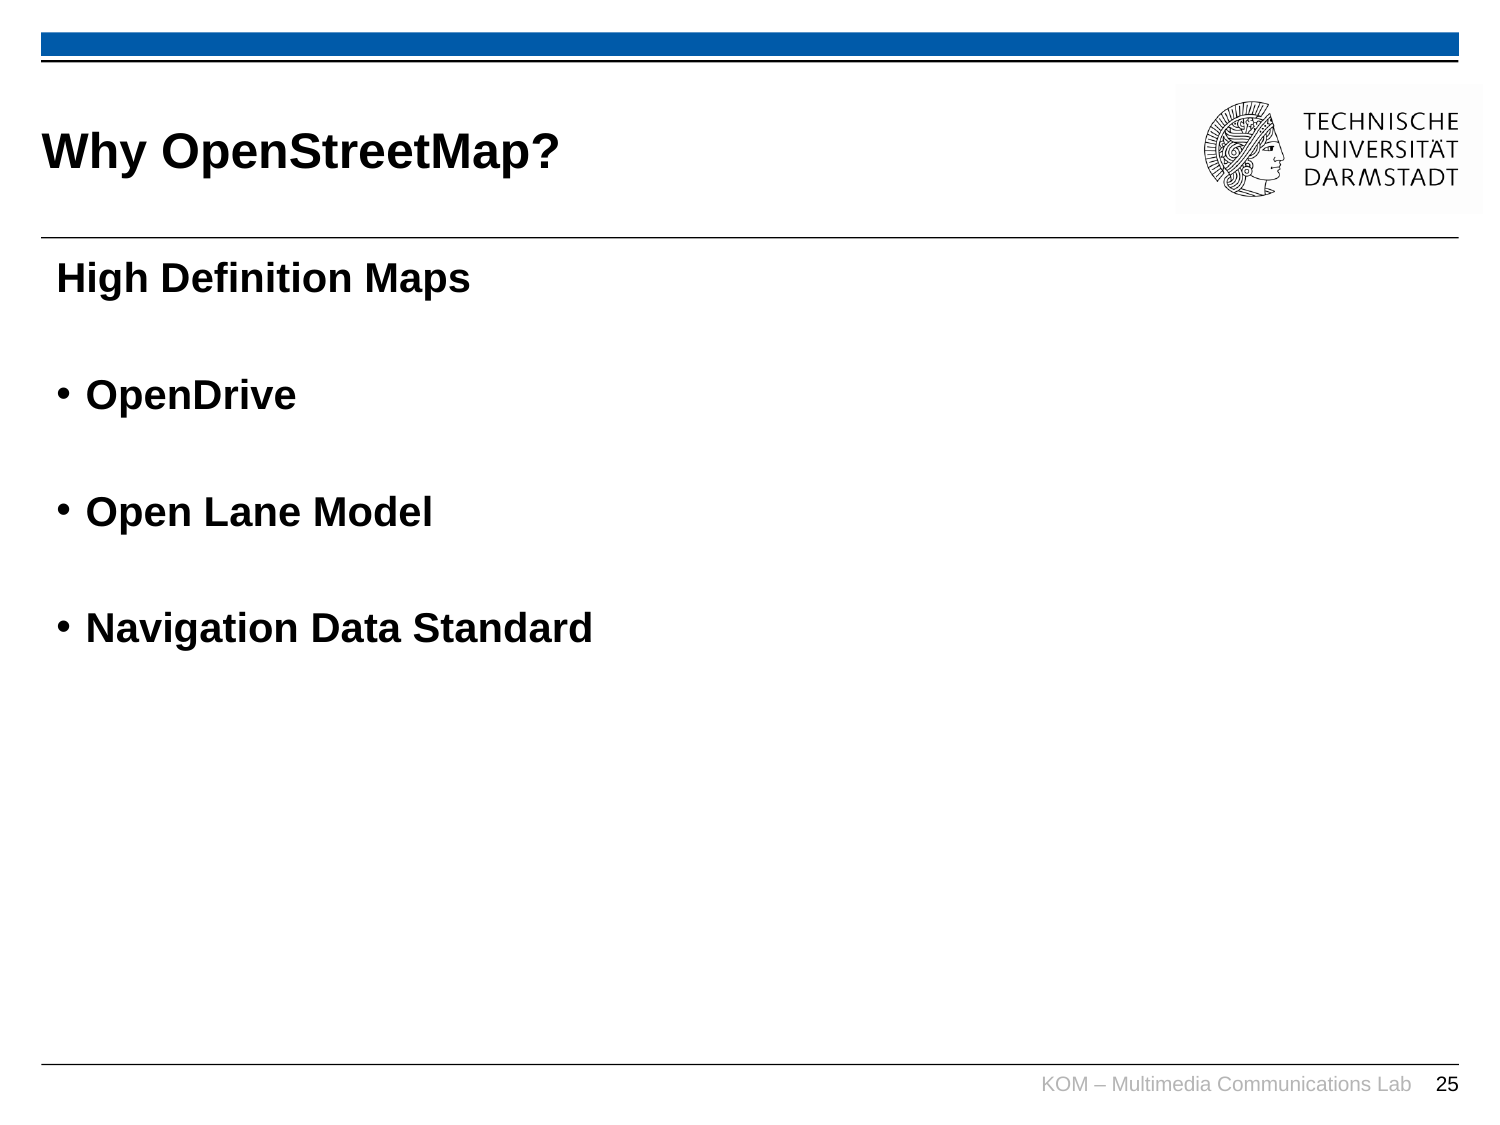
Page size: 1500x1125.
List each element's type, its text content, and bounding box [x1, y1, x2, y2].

title Why OpenStreetMap? [41, 80, 1170, 218]
list High Definition Maps OpenDrive Open Lane Model Navigation Data Standard [41, 243, 1459, 1059]
picture [1175, 84, 1483, 214]
